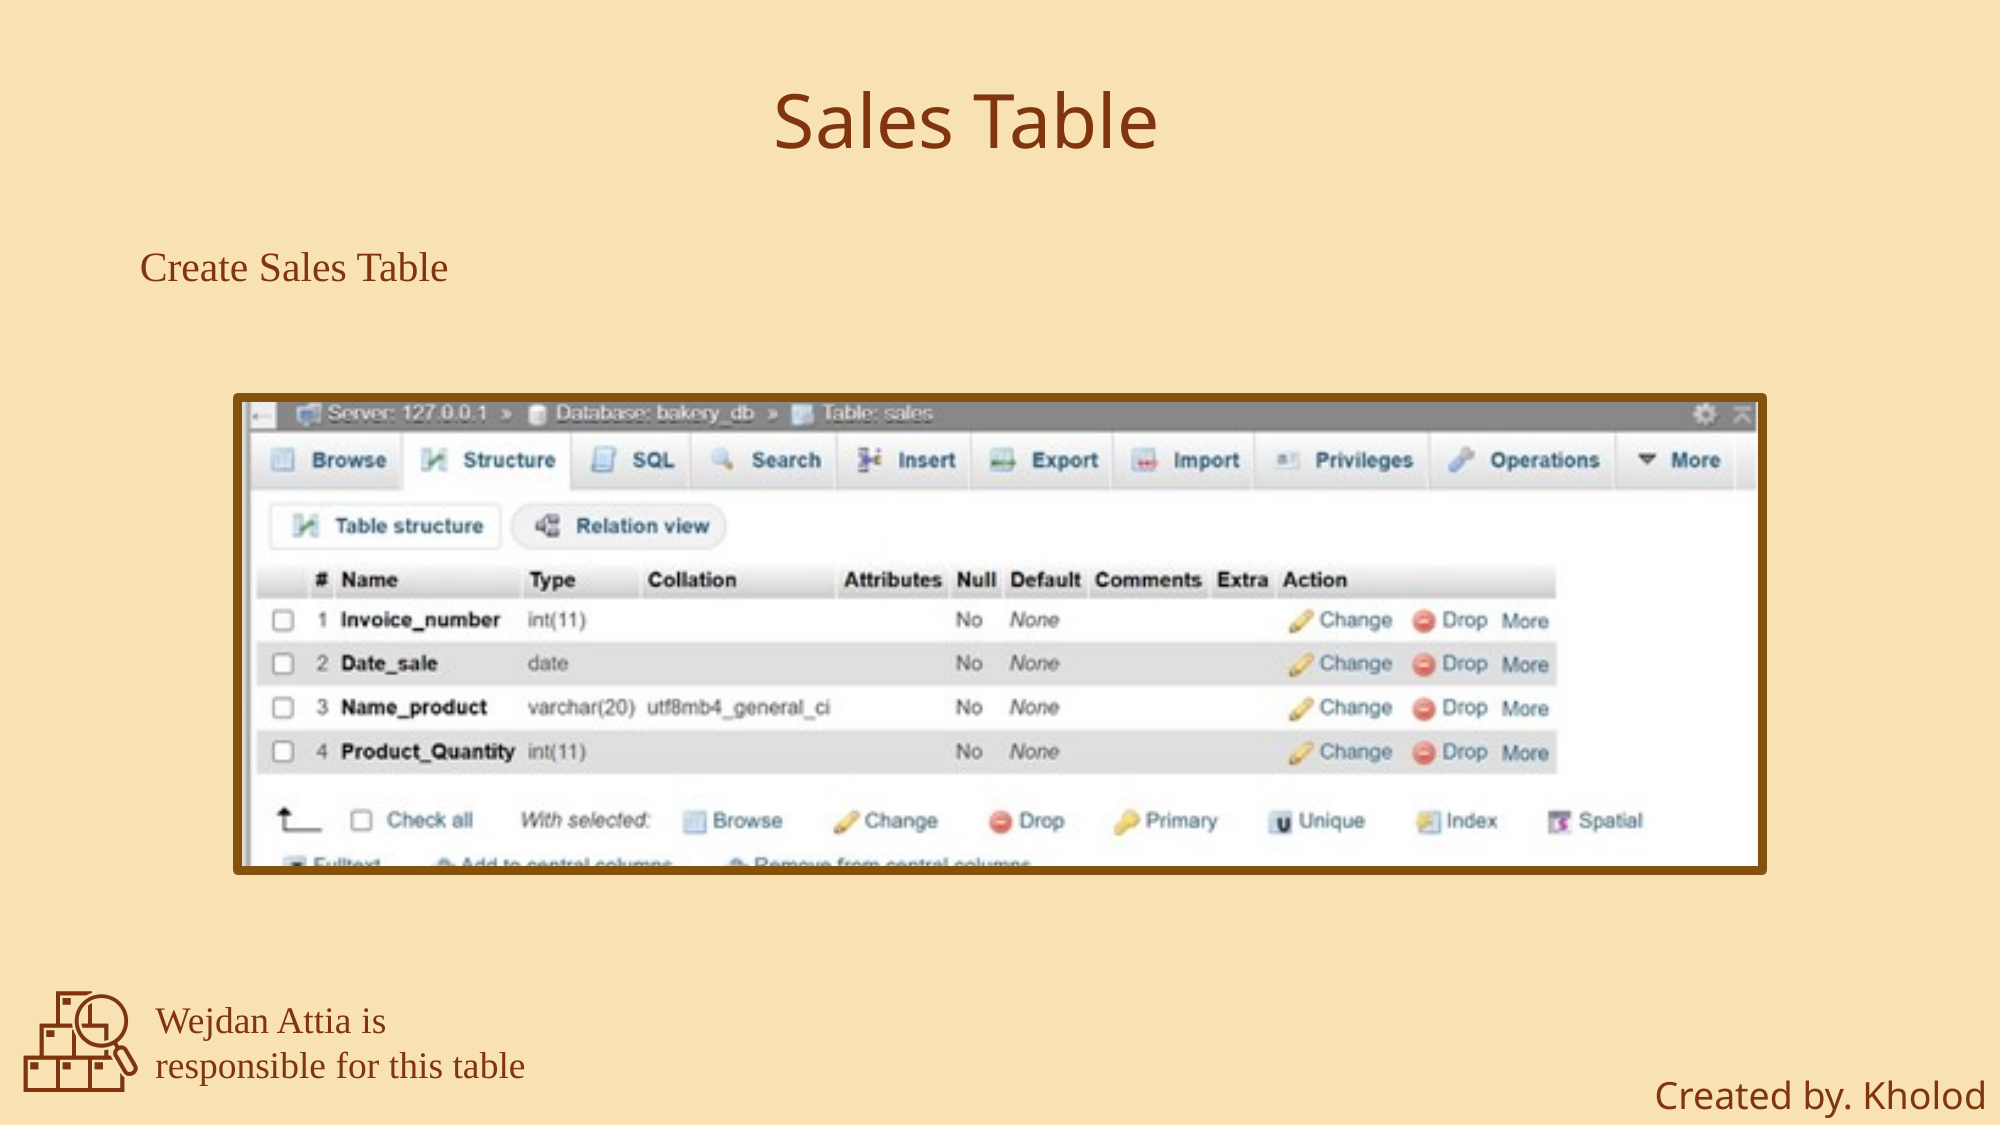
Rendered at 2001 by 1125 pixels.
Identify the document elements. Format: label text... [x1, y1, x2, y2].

text_box Create Sales Table [49, 228, 1579, 297]
picture [12, 977, 142, 1107]
picture [241, 401, 1759, 867]
text_box Wejdan Attia is responsible for this table [142, 988, 560, 1094]
title Sales Table [216, 60, 1717, 173]
text_box Created by. Kholod [1609, 1064, 2000, 1125]
